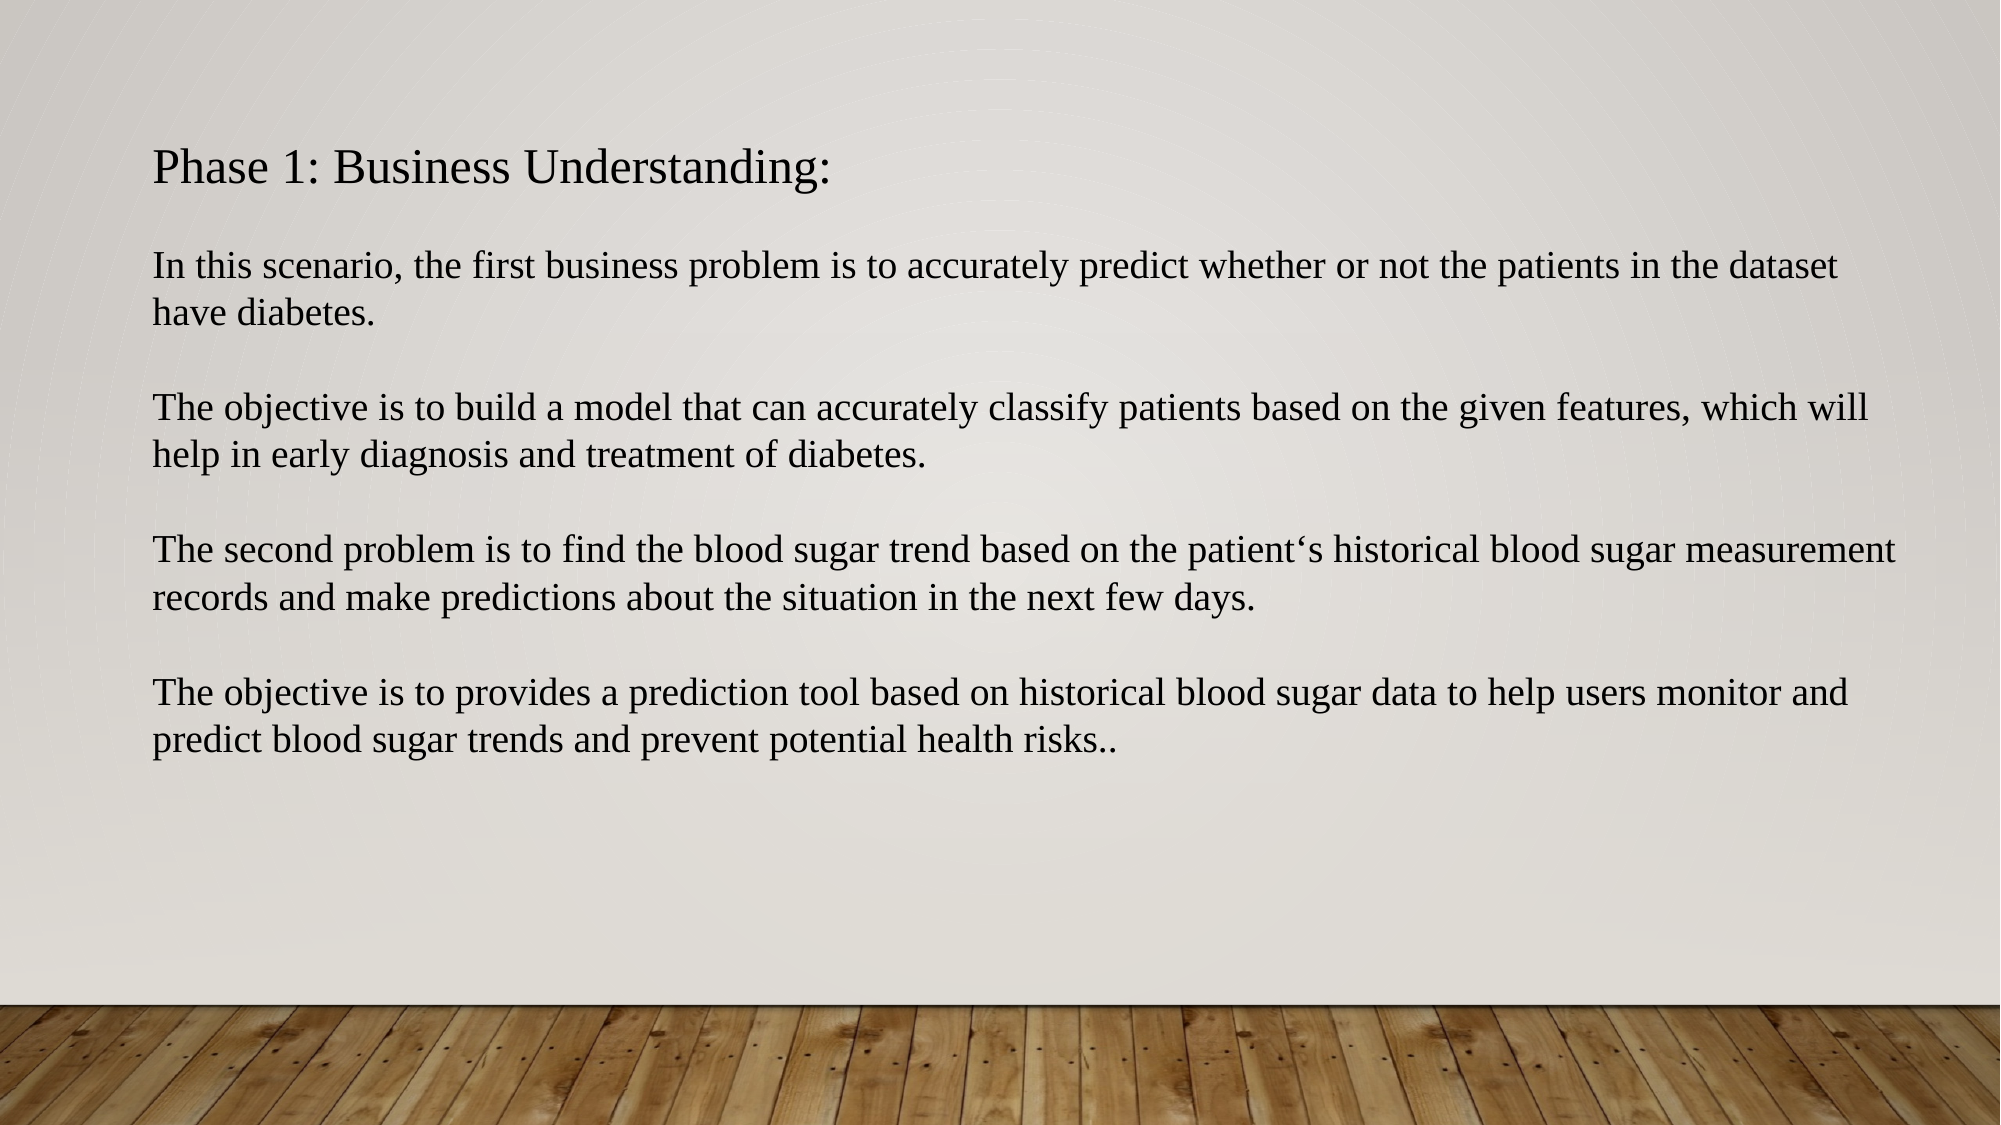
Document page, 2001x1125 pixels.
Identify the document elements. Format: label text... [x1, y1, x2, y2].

picture [0, 1005, 2000, 1125]
text_box Phase 1: Business Understanding: In this scenario, the first business problem is to accurately predict whether or not the patients in the dataset have diabetes. The objective is to build a model that can accurately classify patients based on the given features, which will help in early diagnosis and treatment of diabetes. The second problem is to find the blood sugar trend based on the patient‘s historical blood sugar measurement records and make predictions about the situation in the next few days. The objective is to provides a prediction tool based on historical blood sugar data to help users monitor and predict blood sugar trends and prevent potential health risks.. [137, 126, 1915, 769]
